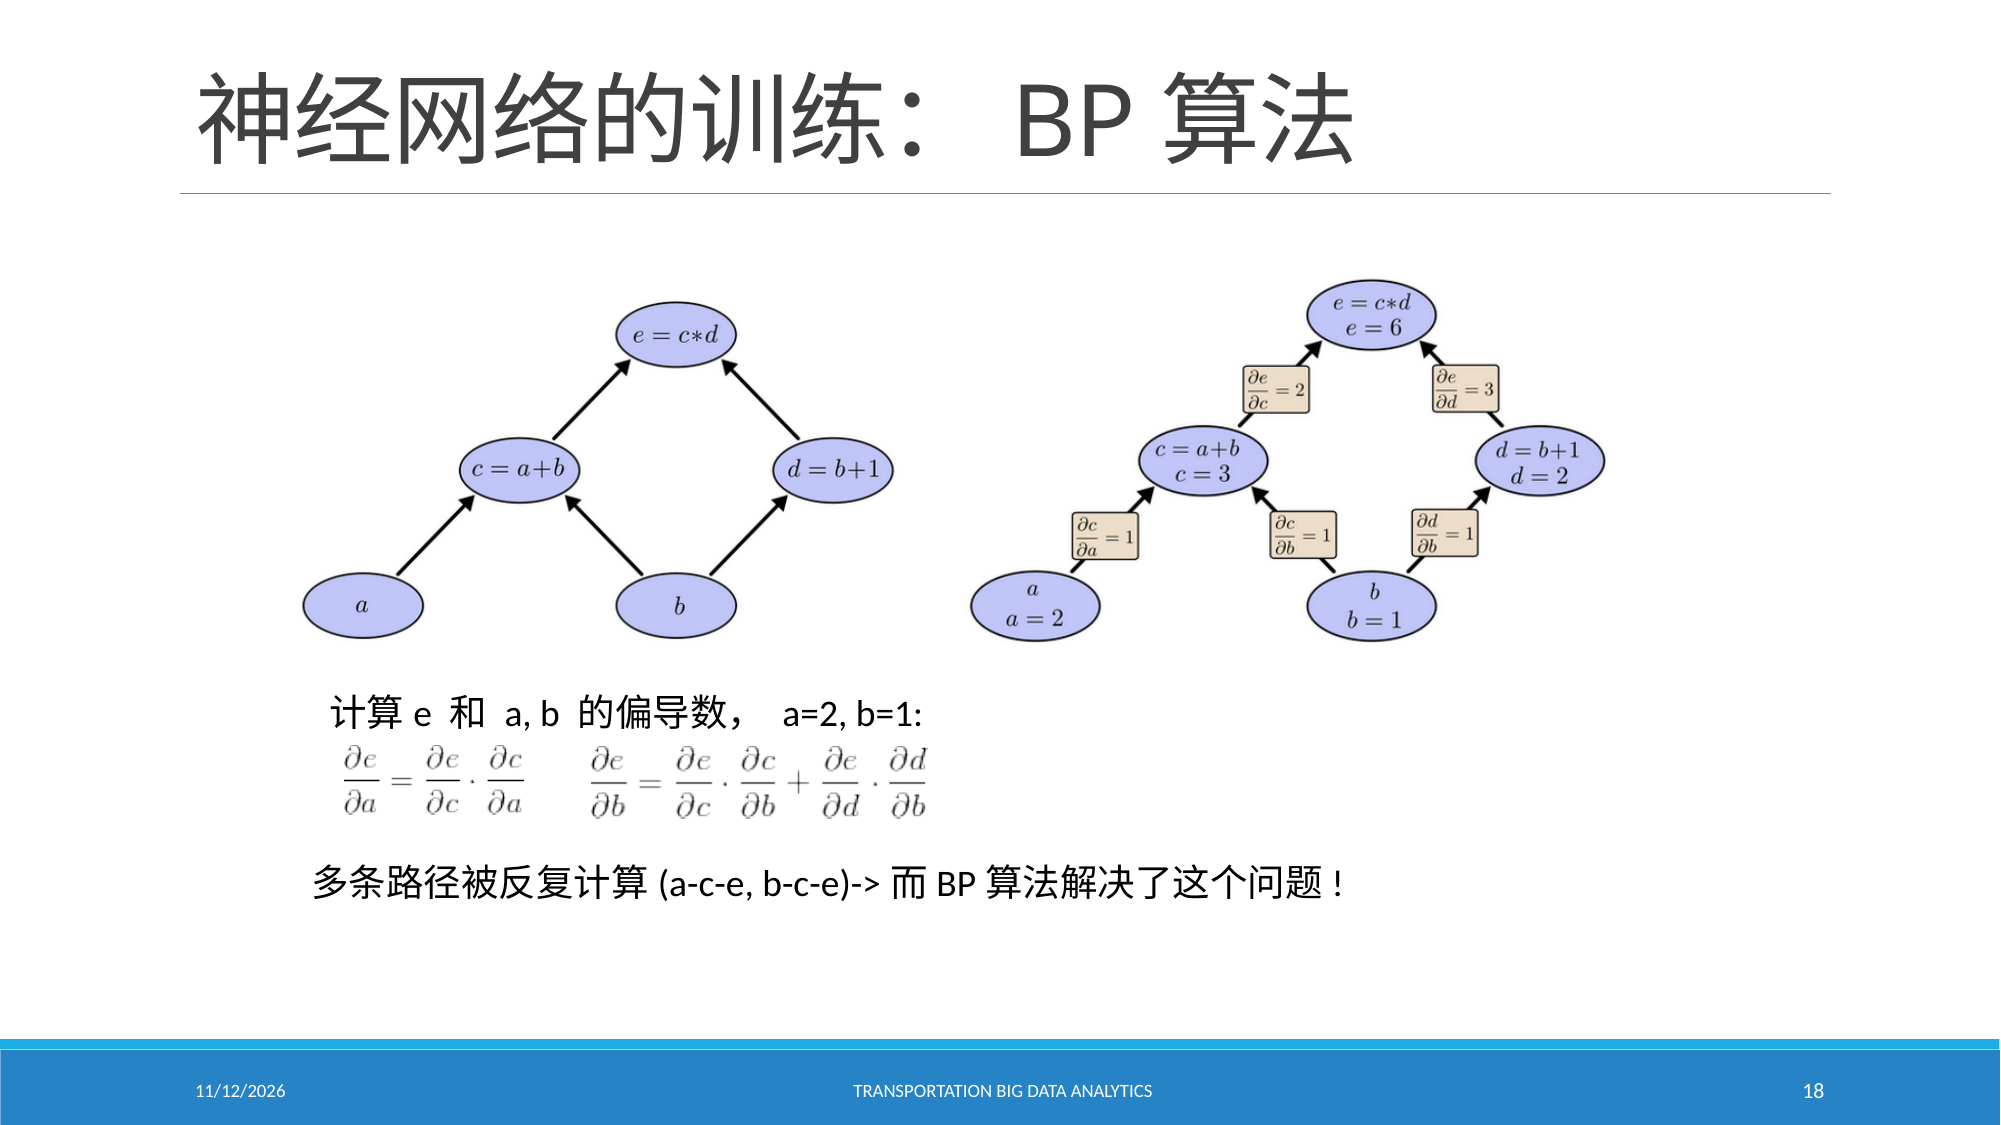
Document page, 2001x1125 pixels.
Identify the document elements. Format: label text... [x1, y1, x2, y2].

picture [957, 272, 1625, 644]
text_box 计算e 和 a, b 的偏导数， a=2, b=1: [314, 681, 1519, 741]
picture [274, 299, 924, 647]
picture [591, 745, 928, 820]
footer Transportation Big Data Analytics [609, 1059, 1401, 1120]
text_box 多条路径被反复计算(a-c-e, b-c-e)->而BP算法解决了这个问题! [296, 852, 1807, 912]
title 神经网络的训练：BP算法 [180, 20, 1830, 185]
slide_number 18 [1624, 1059, 1840, 1120]
picture [343, 745, 525, 815]
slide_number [180, 1059, 586, 1120]
